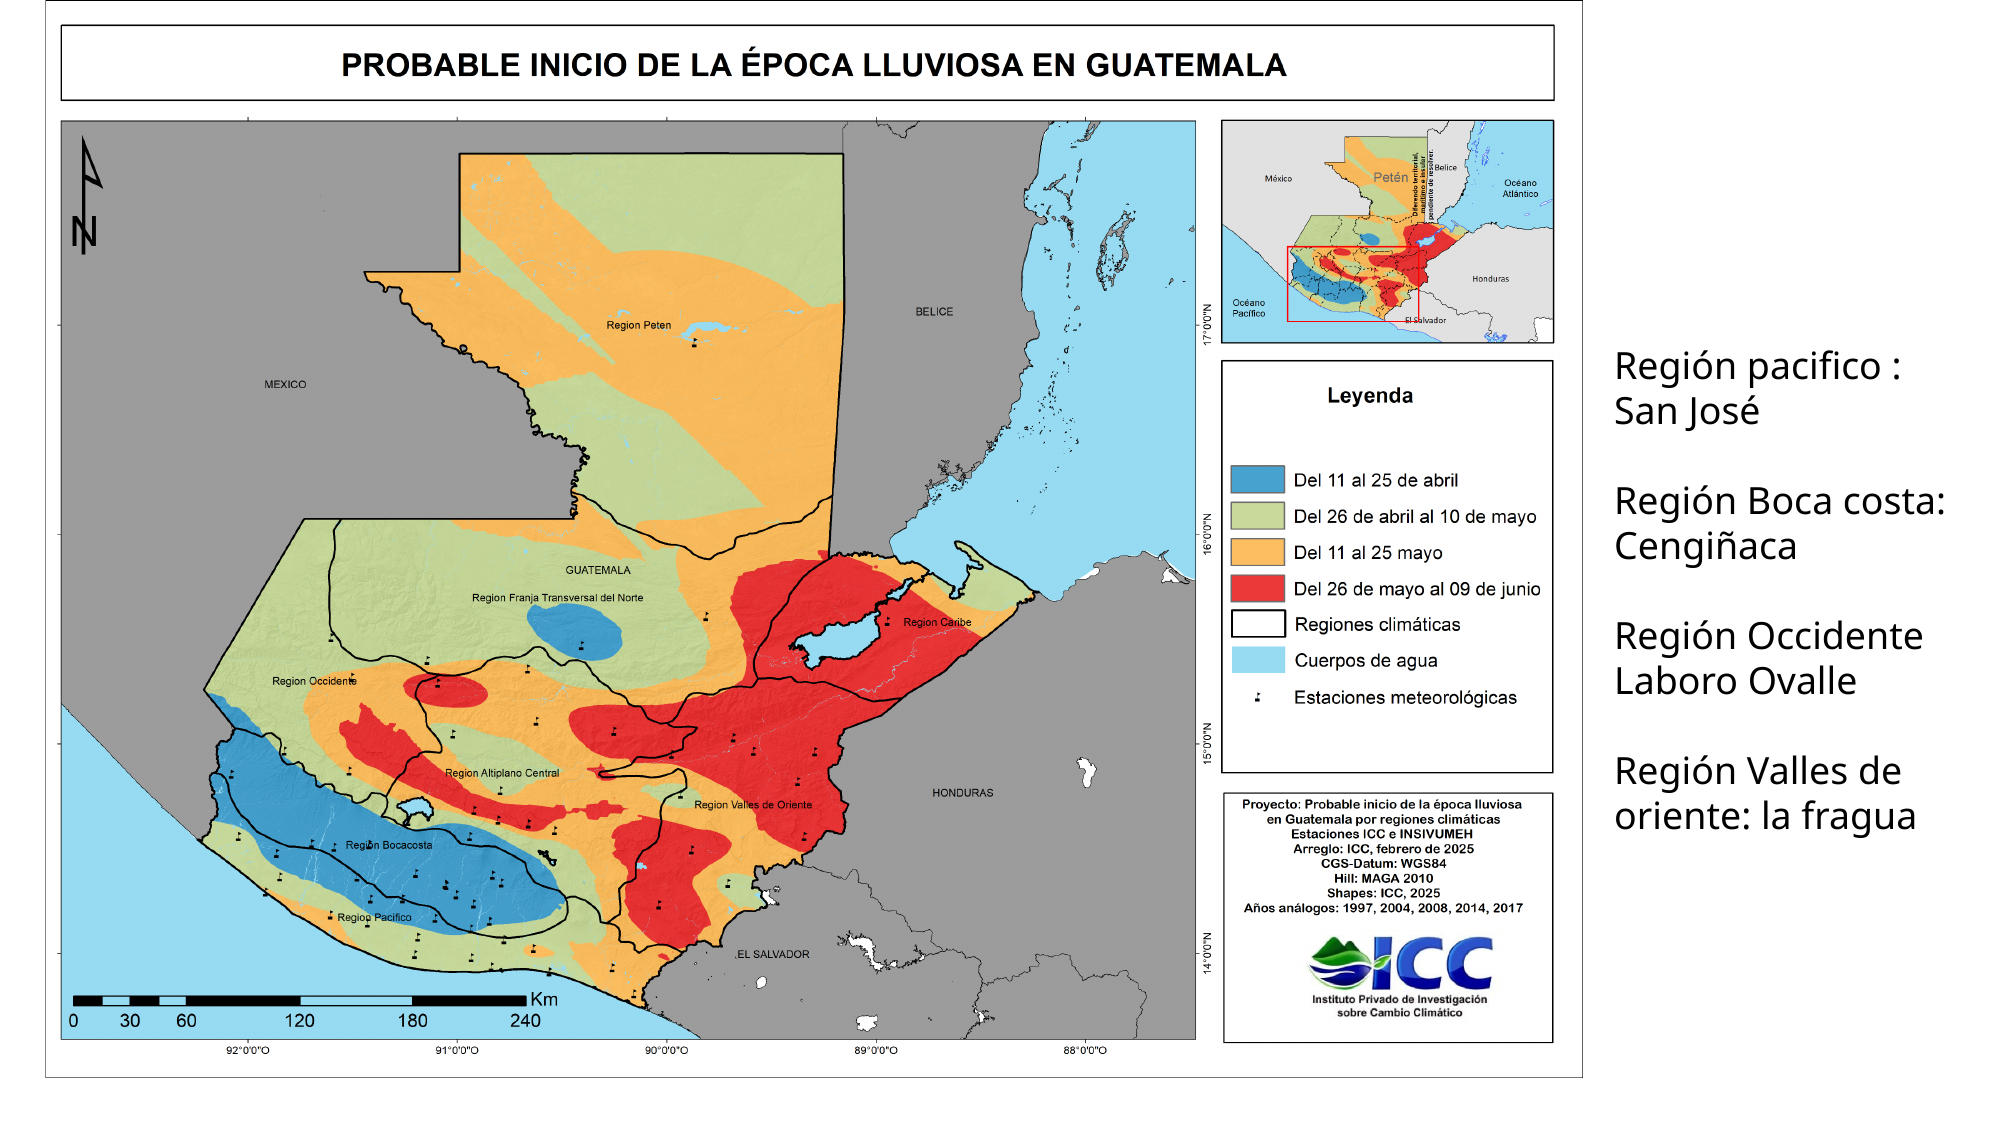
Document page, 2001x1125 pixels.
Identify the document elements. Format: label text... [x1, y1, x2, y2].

picture [19, 0, 1611, 1103]
text_box Región pacifico : San José Región Boca costa: Cengiñaca Región Occidente Laboro Ovalle Región Valles de oriente: la fragua [1611, 334, 1966, 845]
